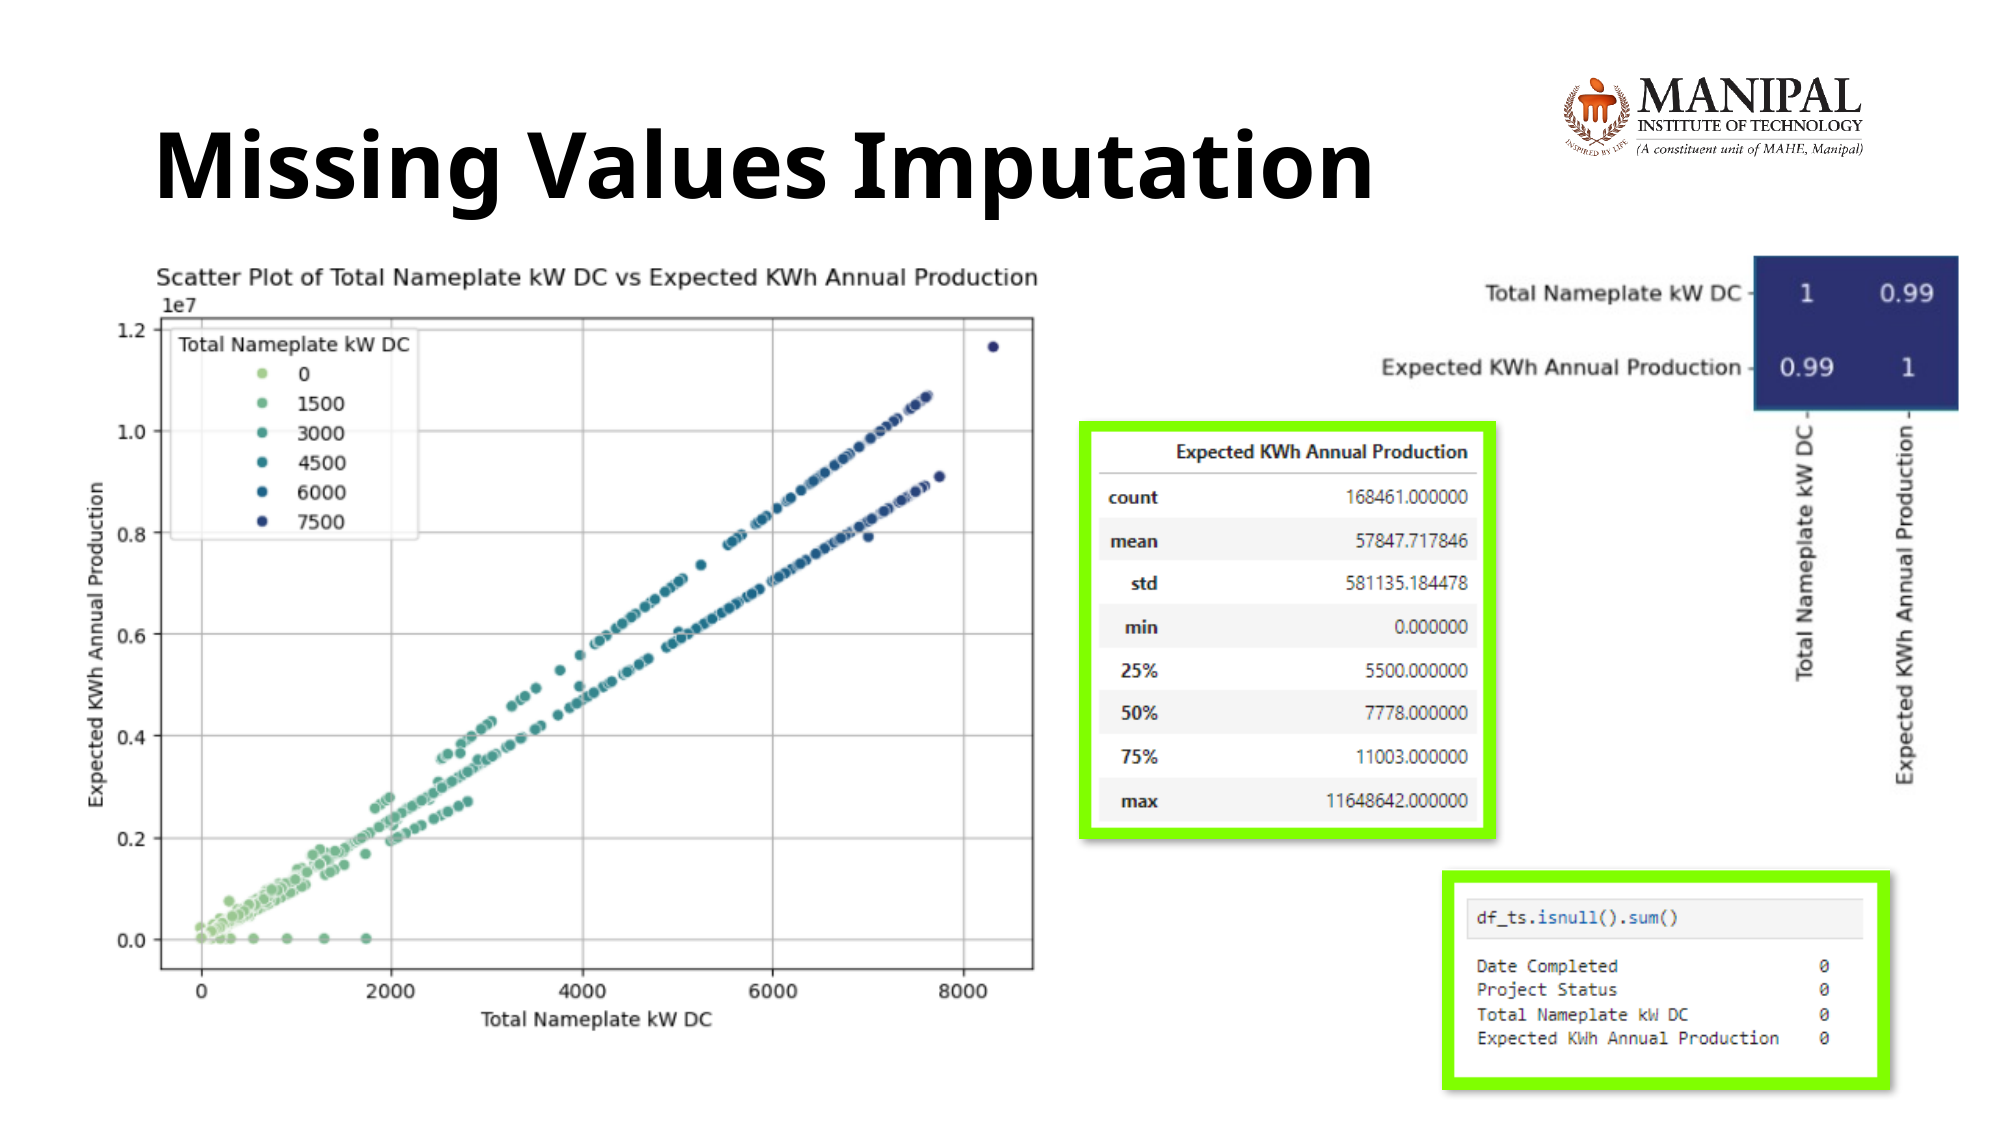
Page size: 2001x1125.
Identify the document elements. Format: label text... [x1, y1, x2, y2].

picture [81, 253, 1046, 1042]
picture [1545, 57, 1878, 175]
title Missing Values Imputation [137, 59, 1863, 278]
picture [1442, 869, 1900, 1091]
picture [1079, 253, 1962, 840]
